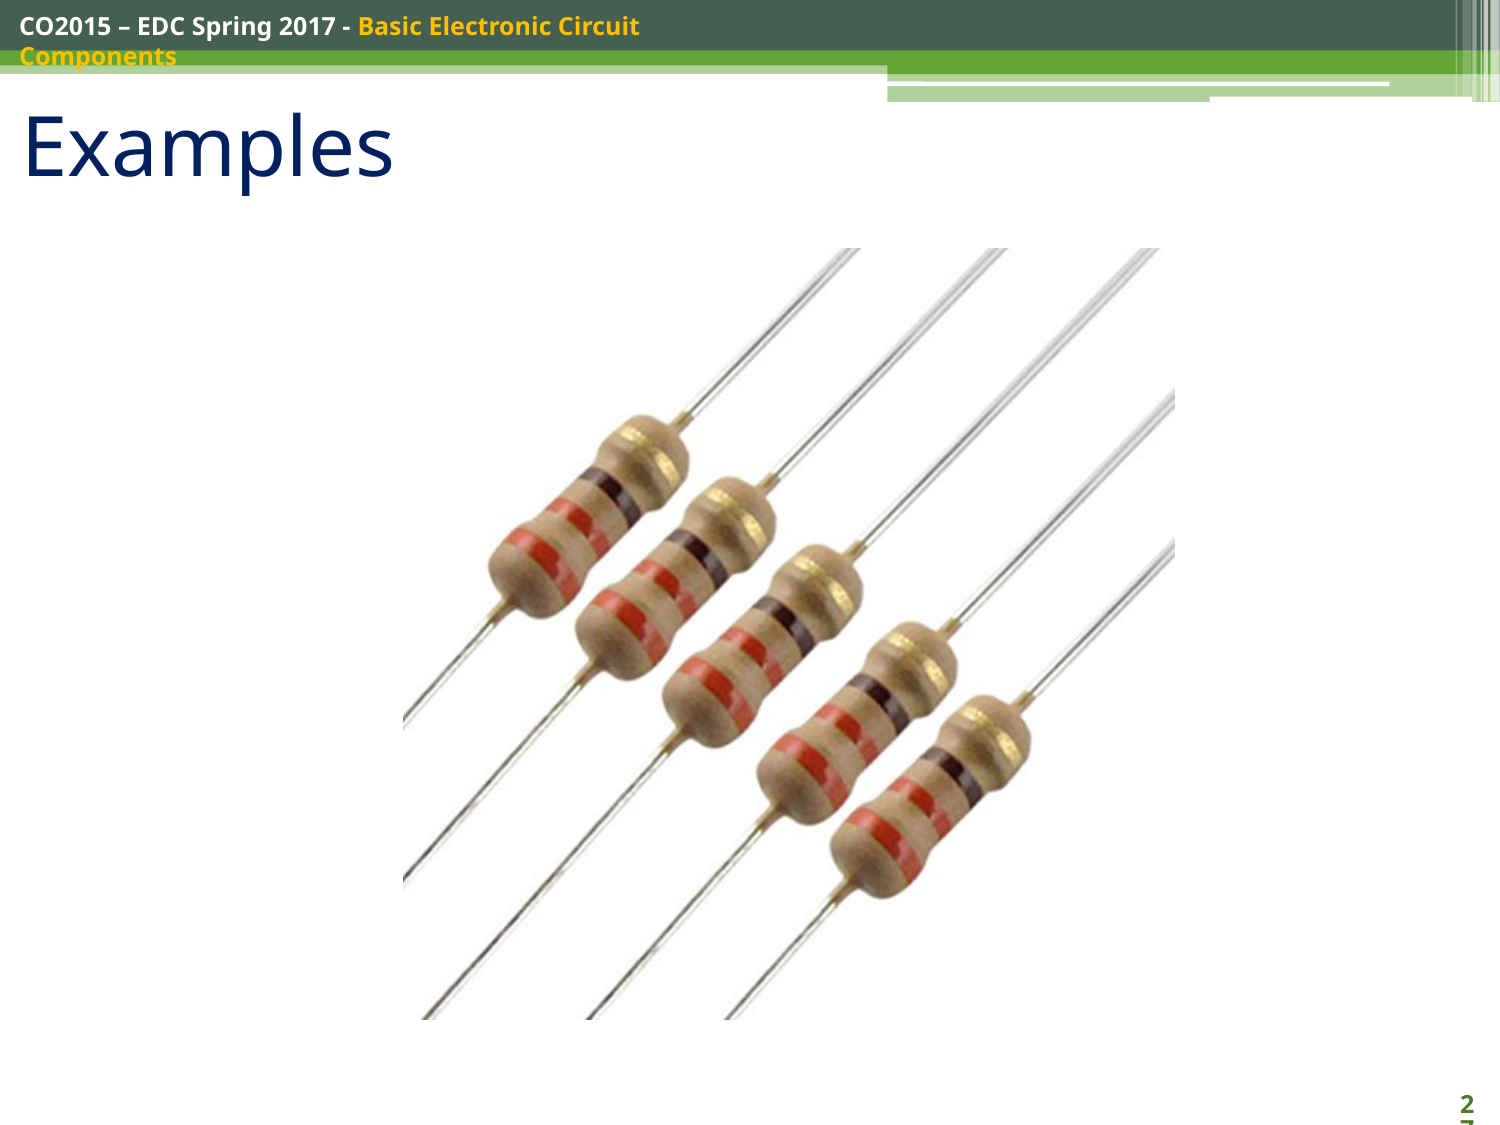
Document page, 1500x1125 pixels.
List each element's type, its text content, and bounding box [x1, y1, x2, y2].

title Examples [6, 77, 1485, 209]
picture [403, 248, 1175, 1021]
